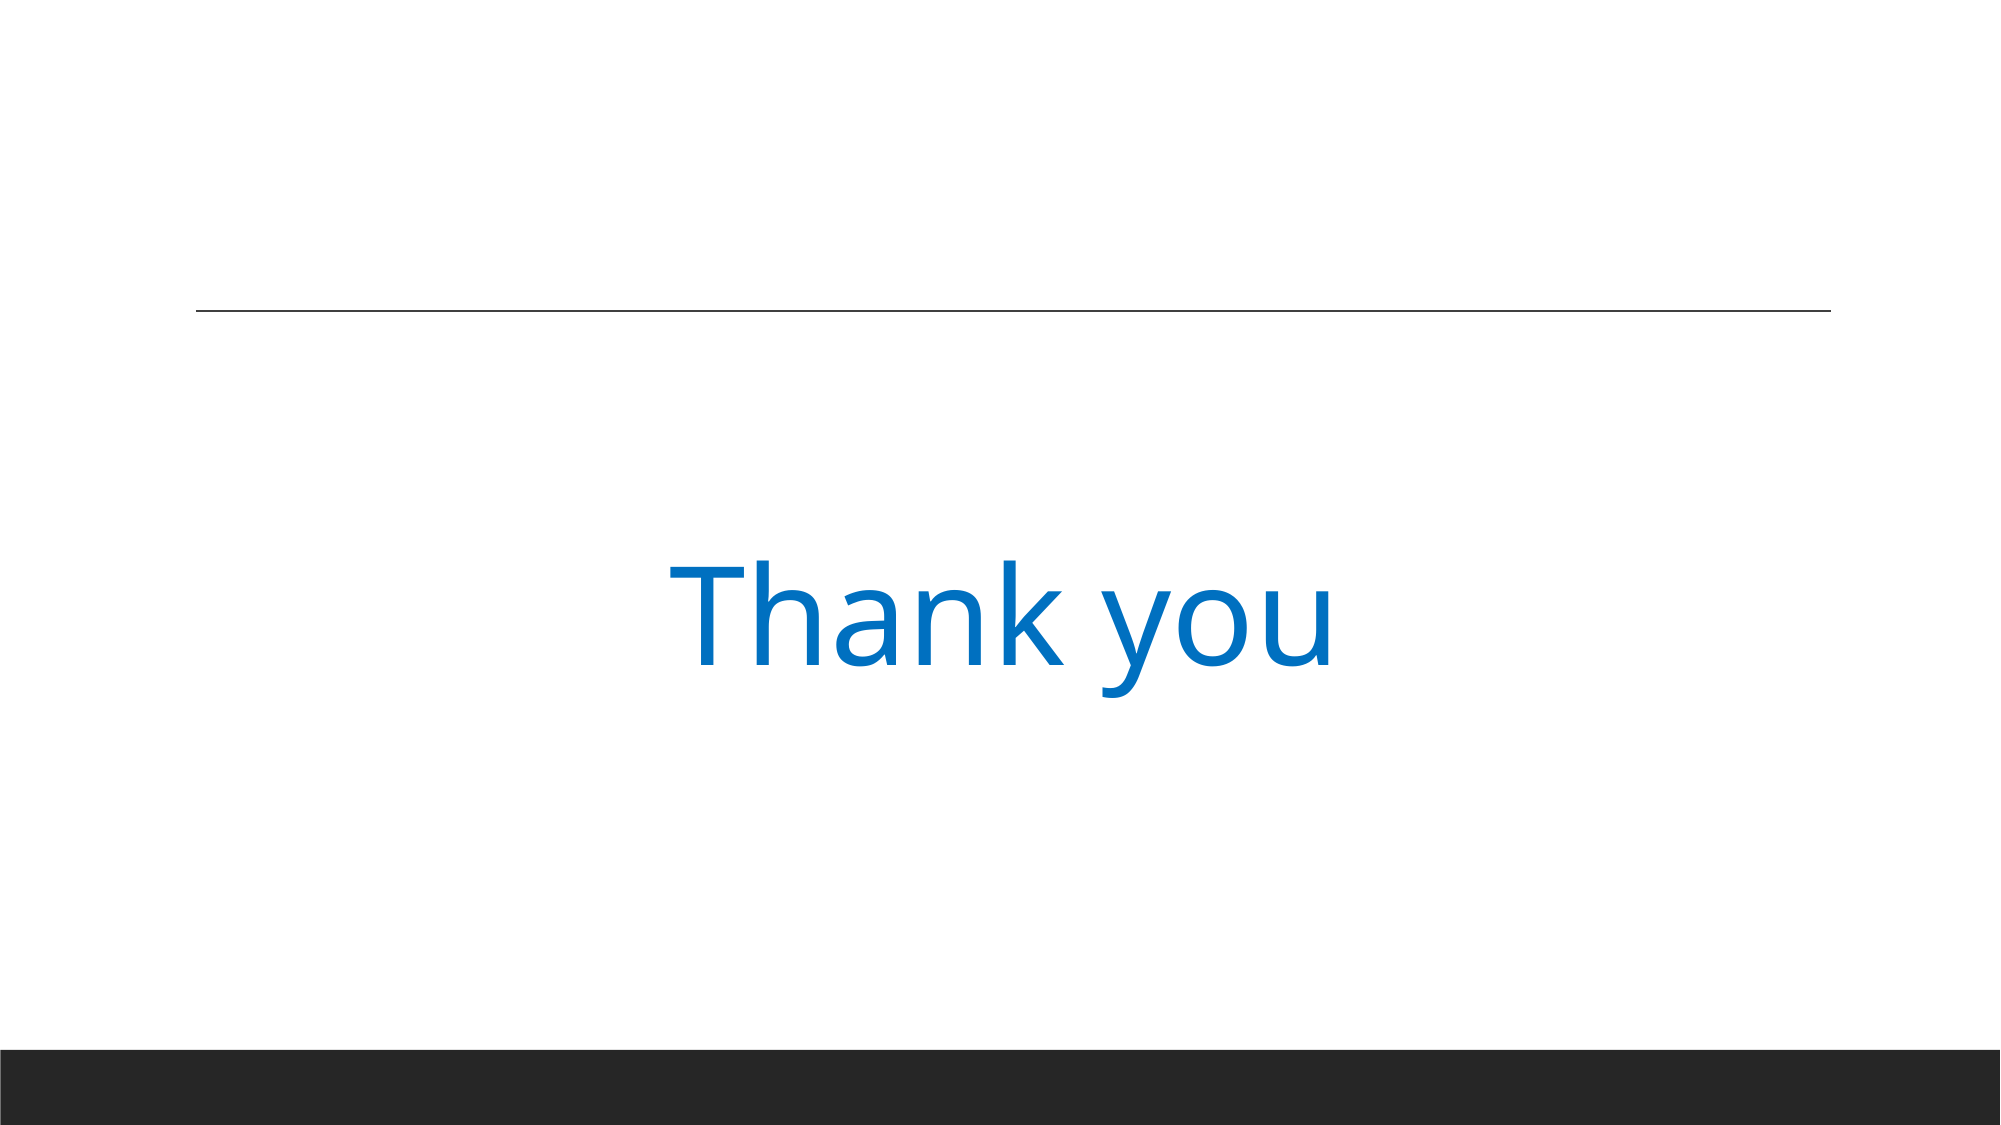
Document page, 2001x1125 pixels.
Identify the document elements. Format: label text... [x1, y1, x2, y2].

list Thank you [180, 345, 1830, 963]
